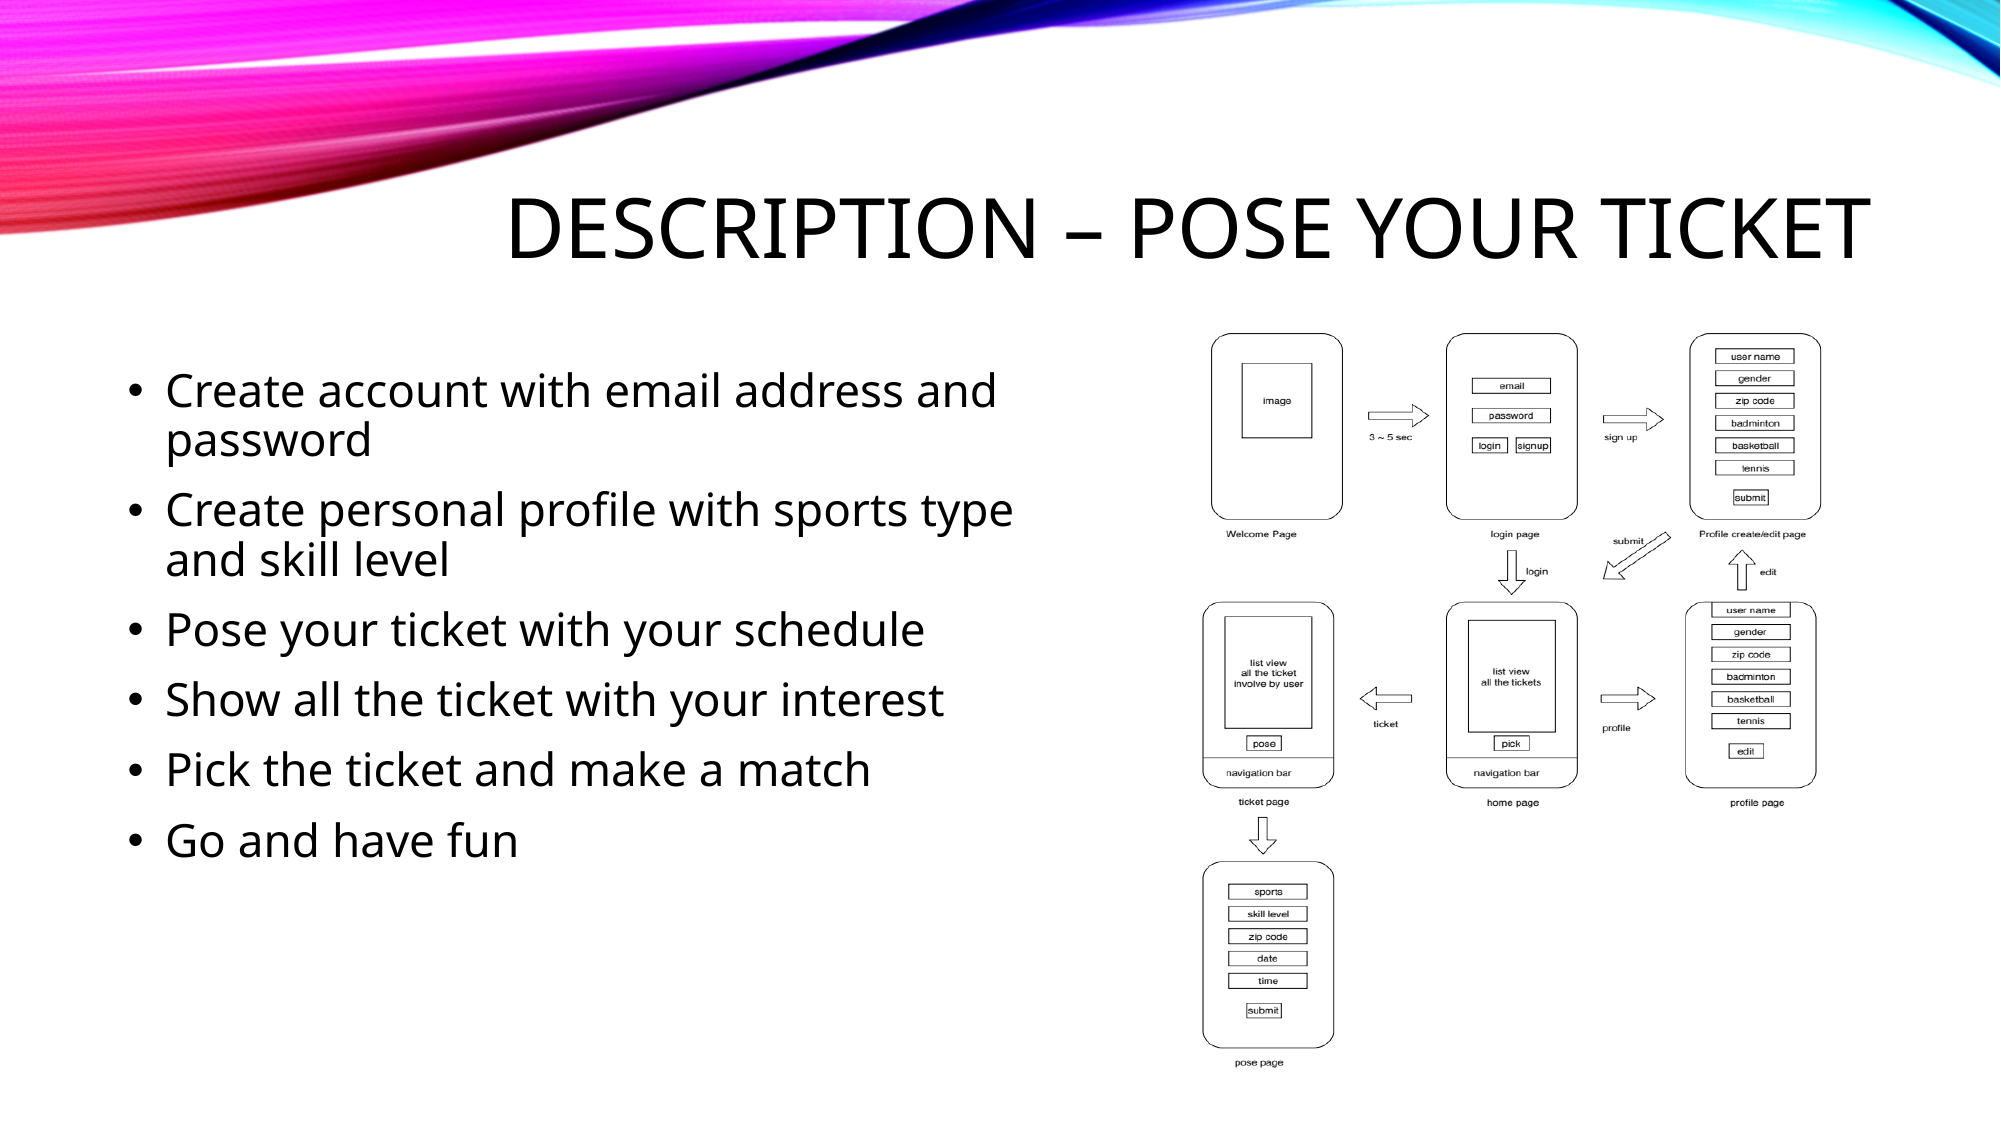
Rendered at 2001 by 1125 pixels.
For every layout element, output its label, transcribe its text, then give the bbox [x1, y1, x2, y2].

picture [1150, 281, 1888, 1099]
title Description – Pose your Ticket [474, 125, 1888, 338]
list Create account with email address and password Create personal profile with sports type and skill level Pose your ticket with your schedule Show all the ticket with your interest Pick the ticket and make a match Go and have fun [112, 360, 1083, 1021]
picture [0, 0, 2000, 237]
picture [1890, 0, 2000, 75]
picture [1910, 0, 2000, 45]
